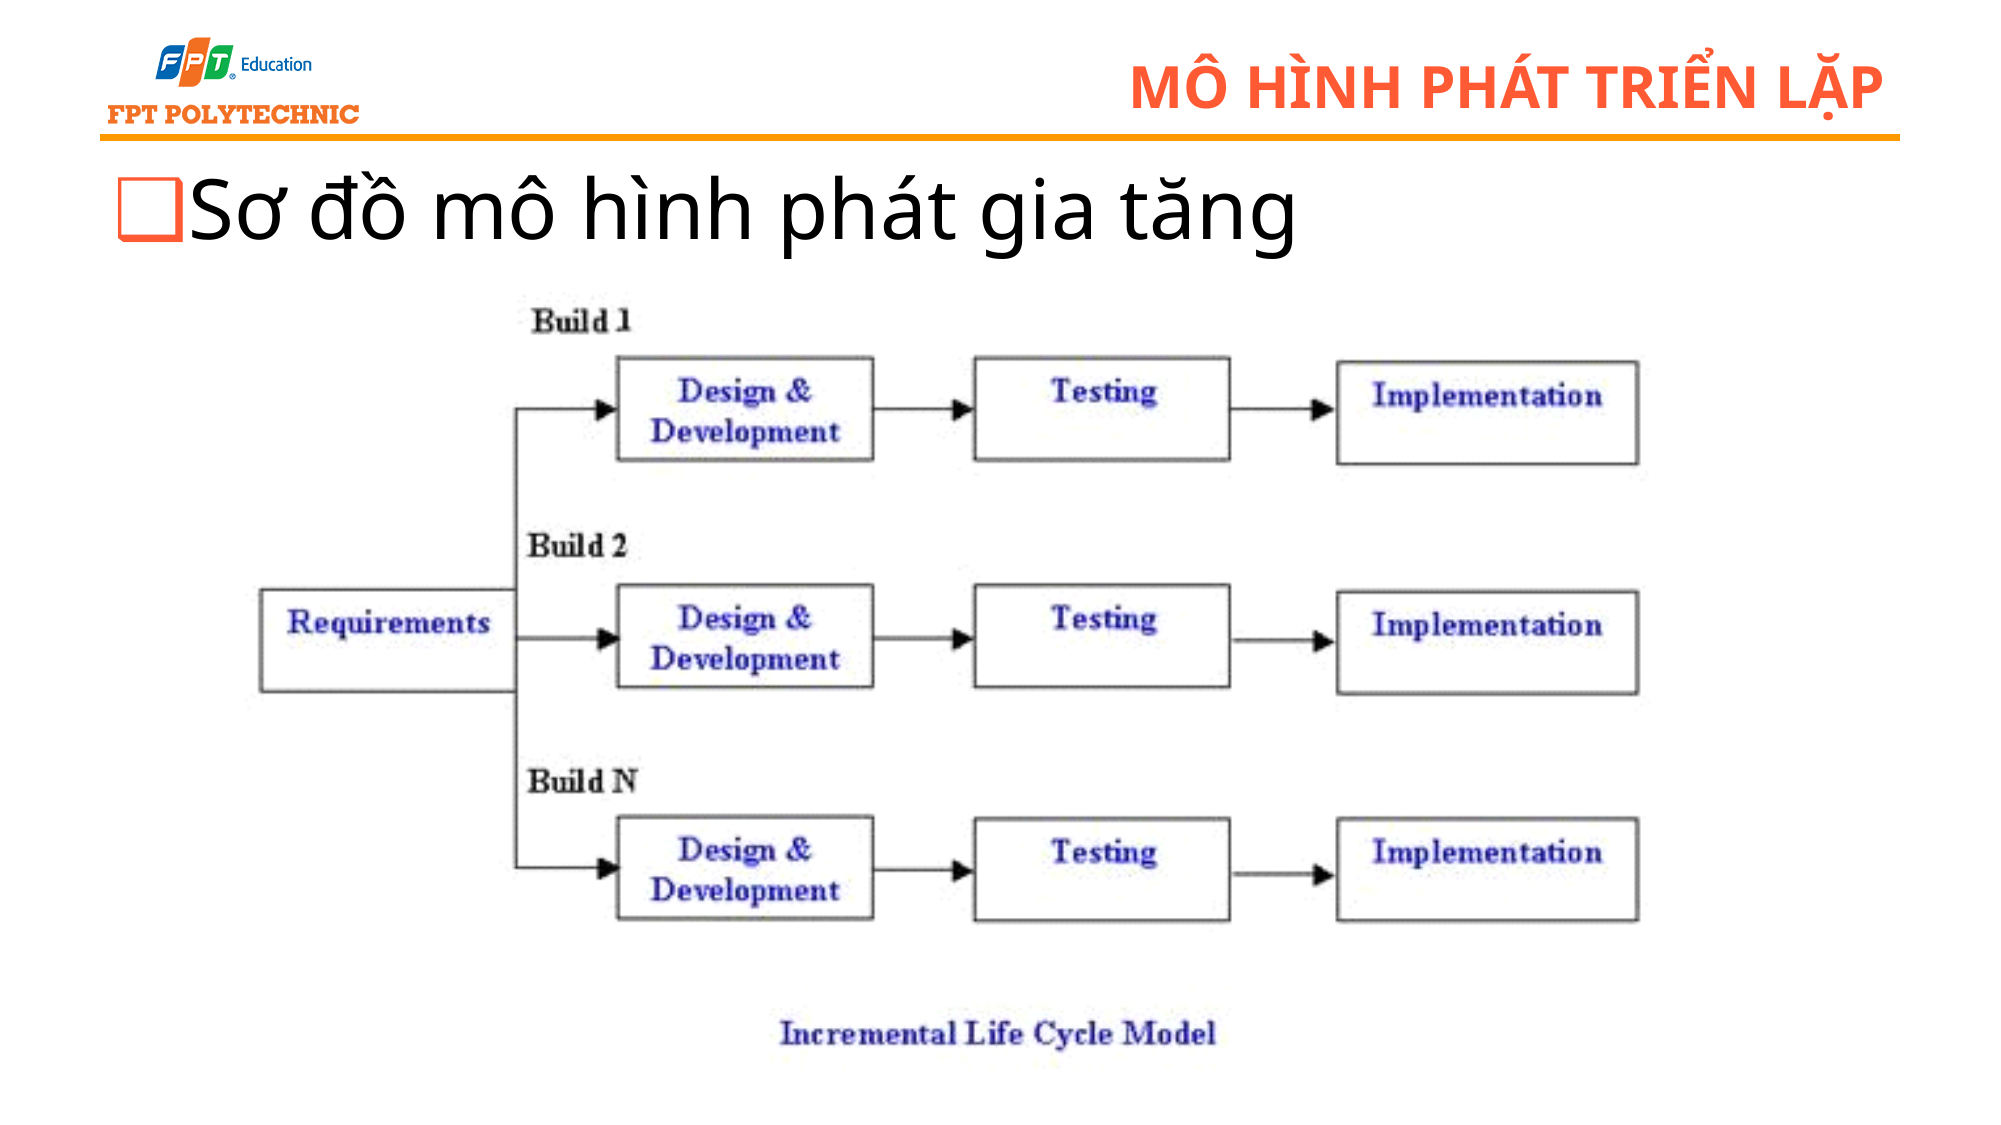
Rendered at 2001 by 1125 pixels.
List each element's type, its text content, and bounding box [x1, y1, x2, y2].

text_box Sơ đồ mô hình phát gia tăng [98, 141, 1695, 272]
picture [99, 25, 367, 134]
picture [225, 272, 1688, 1090]
title Mô hình phát triển lặp [366, 45, 1900, 125]
